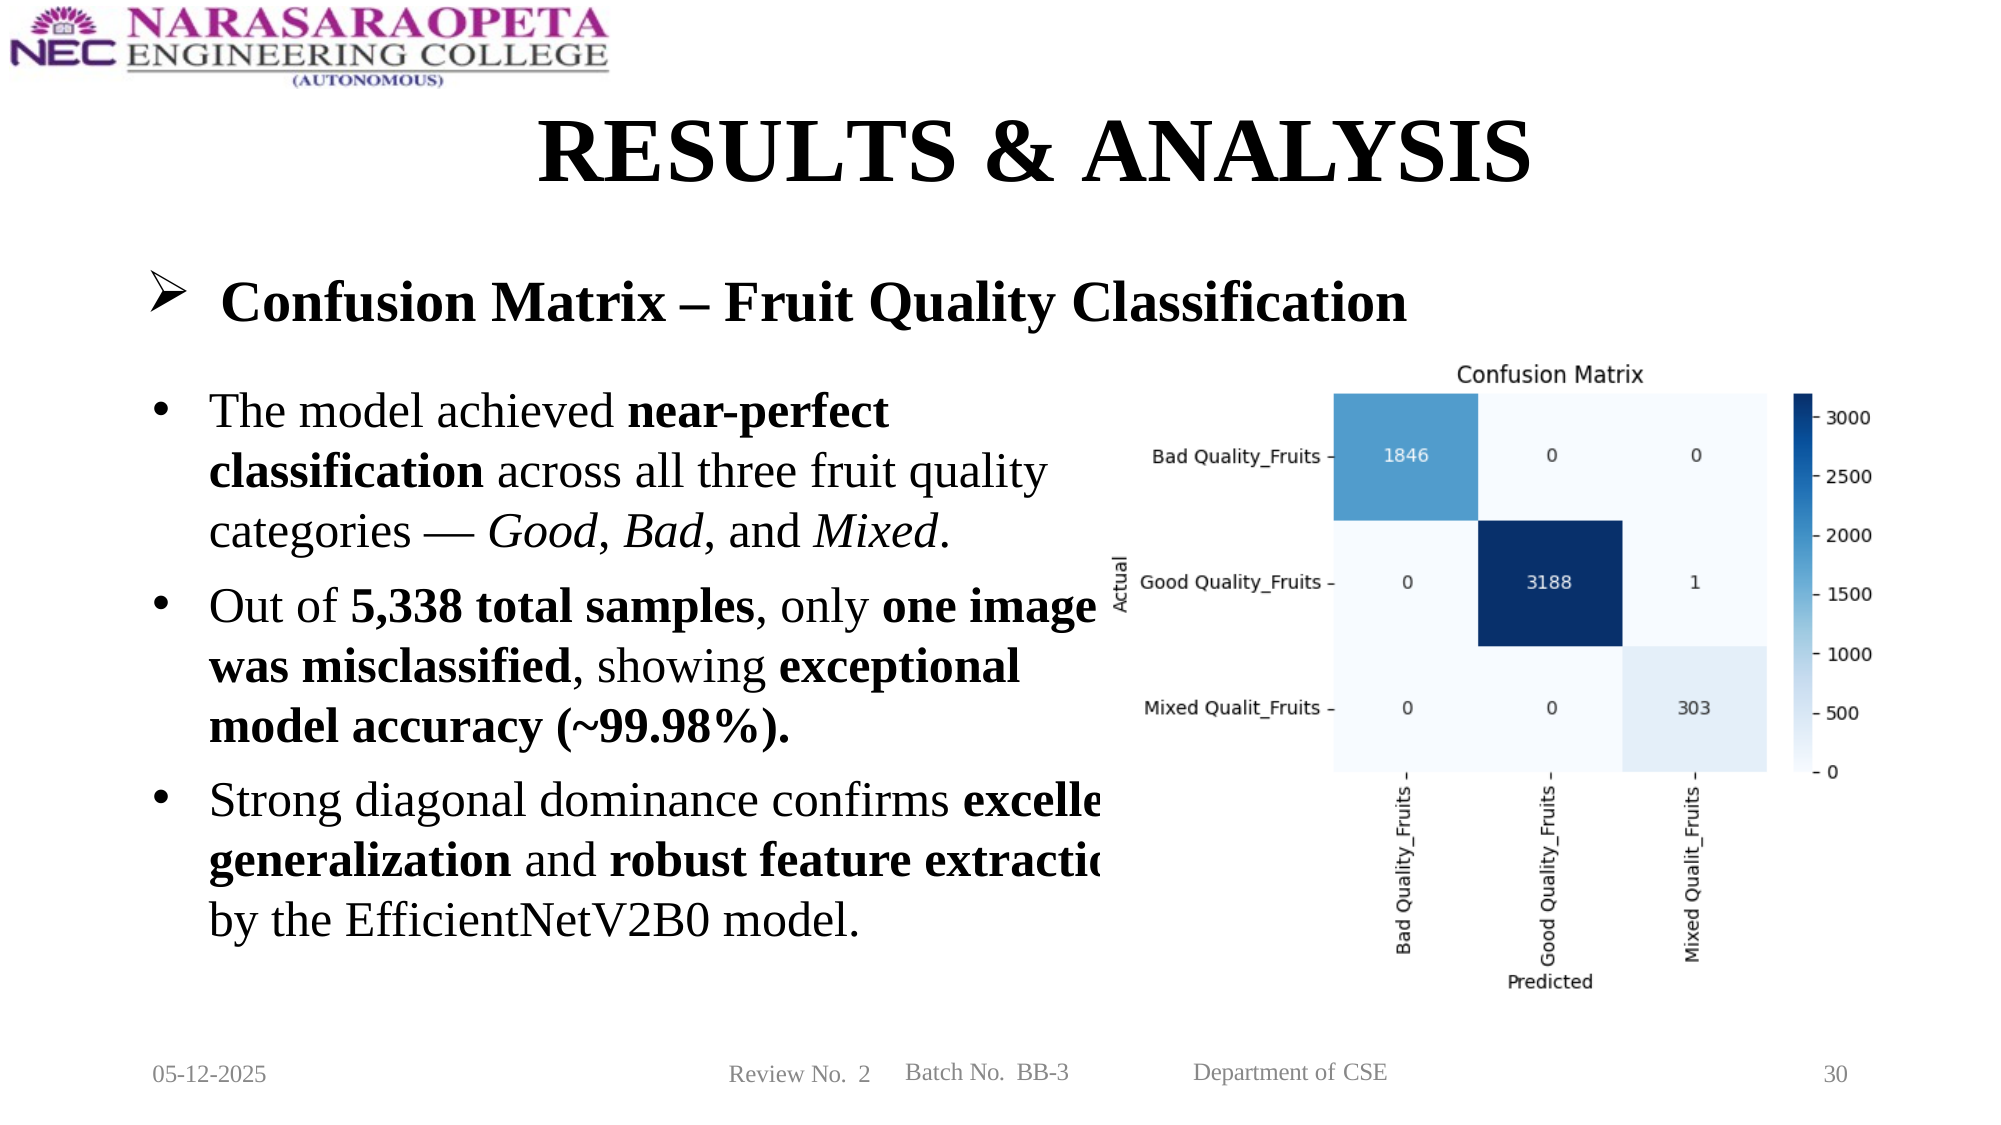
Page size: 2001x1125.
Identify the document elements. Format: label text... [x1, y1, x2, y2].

title RESULTS & ANALYSIS [171, 46, 1849, 278]
text_box The model achieved near-perfect classification across all three fruit quality categories — Good, Bad, and Mixed. Out of 5,338 total samples, only one image was misclassified, showing exceptional model accuracy (~99.98%). Strong diagonal dominance confirms excellent generalization and robust feature extraction by the EfficientNetV2B0 model. [150, 341, 1163, 947]
slide_number 30 [1821, 1058, 1857, 1125]
picture [9, 6, 611, 89]
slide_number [150, 1058, 272, 1125]
text_box Review No. 2 [726, 1058, 888, 1088]
footer Batch No. BB-3 [903, 1055, 1138, 1125]
text_box Confusion Matrix – Fruit Quality Classification [130, 255, 1447, 341]
text_box Department of CSE [1191, 1055, 1392, 1086]
picture [1099, 350, 1887, 1007]
